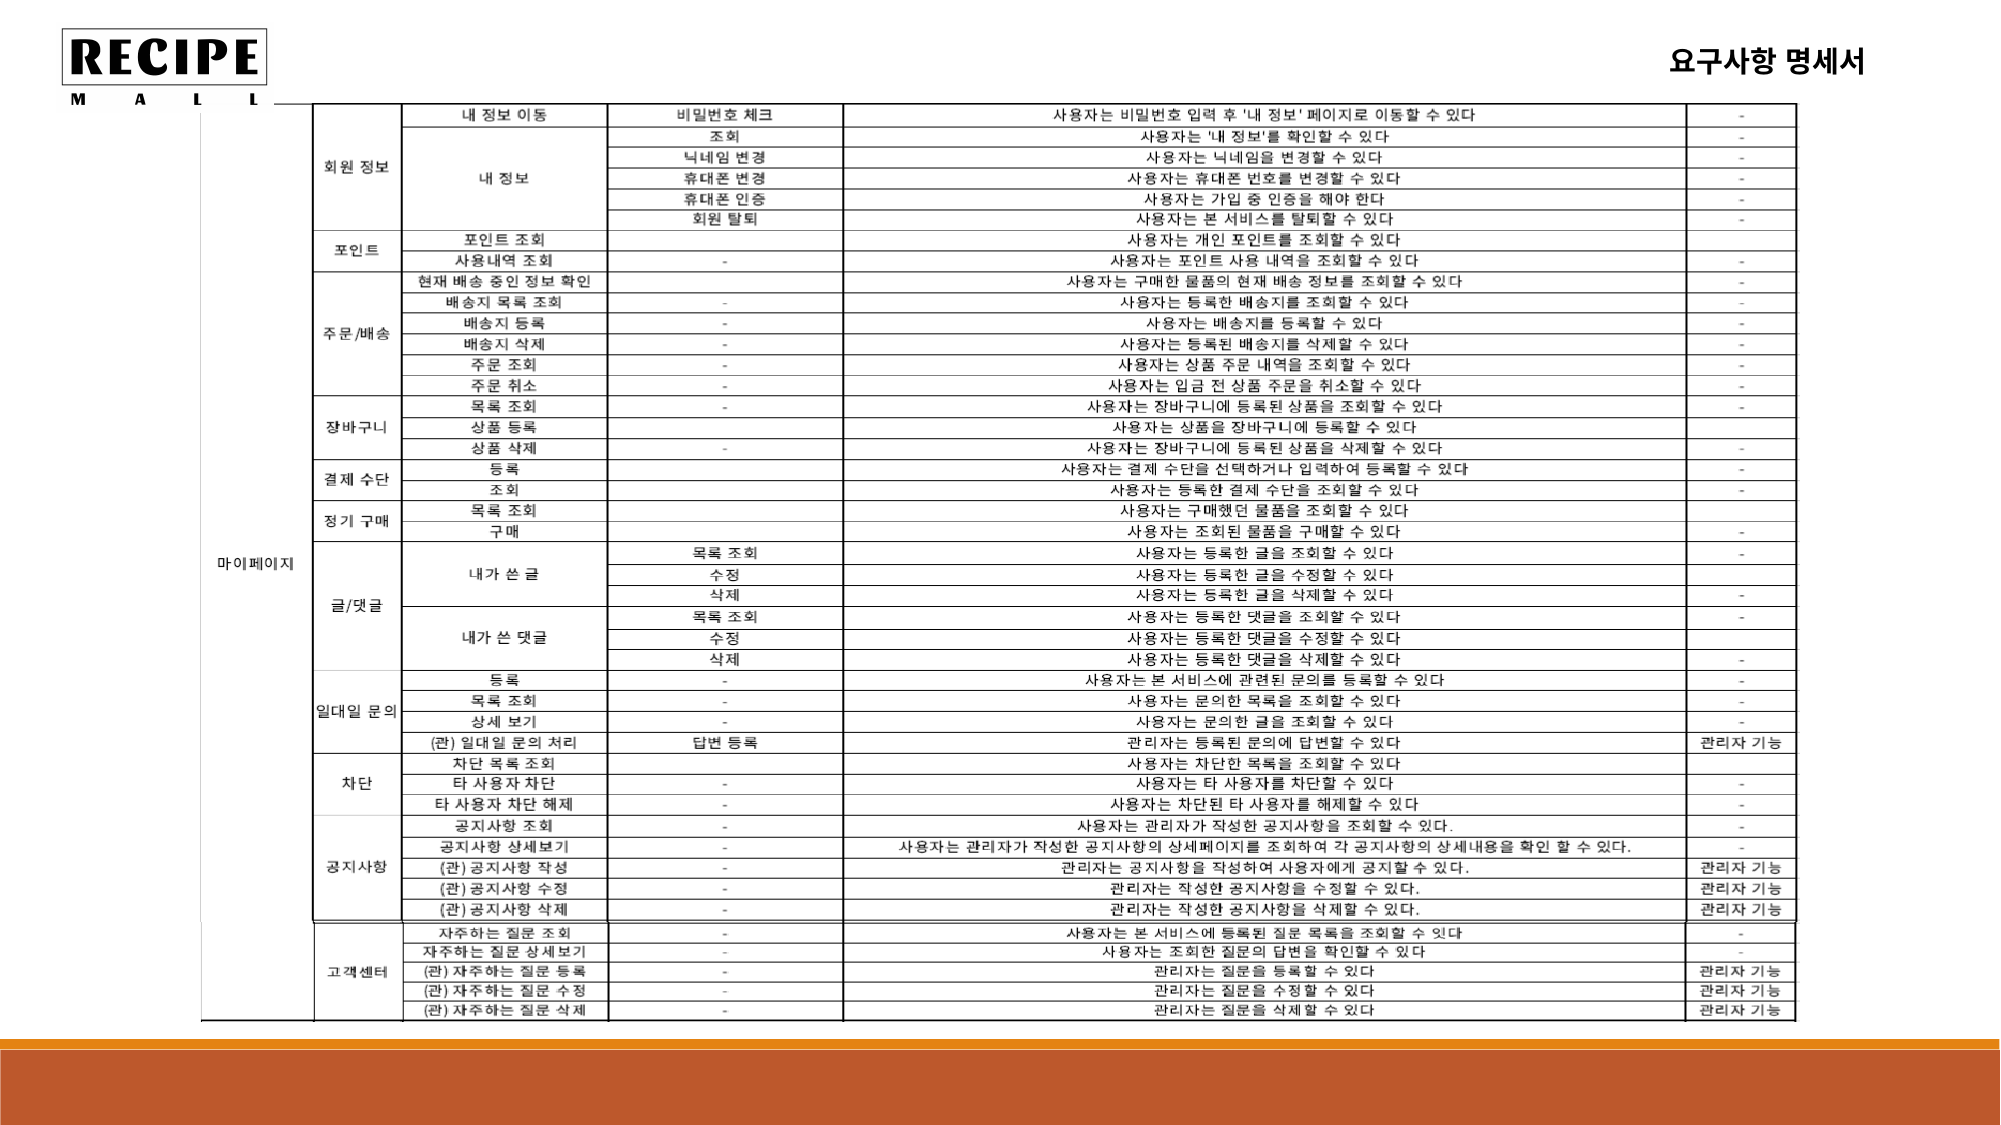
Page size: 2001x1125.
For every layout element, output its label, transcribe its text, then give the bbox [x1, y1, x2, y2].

text_box 요구사항 명세서 [1654, 36, 1923, 86]
picture [56, 21, 1801, 1023]
